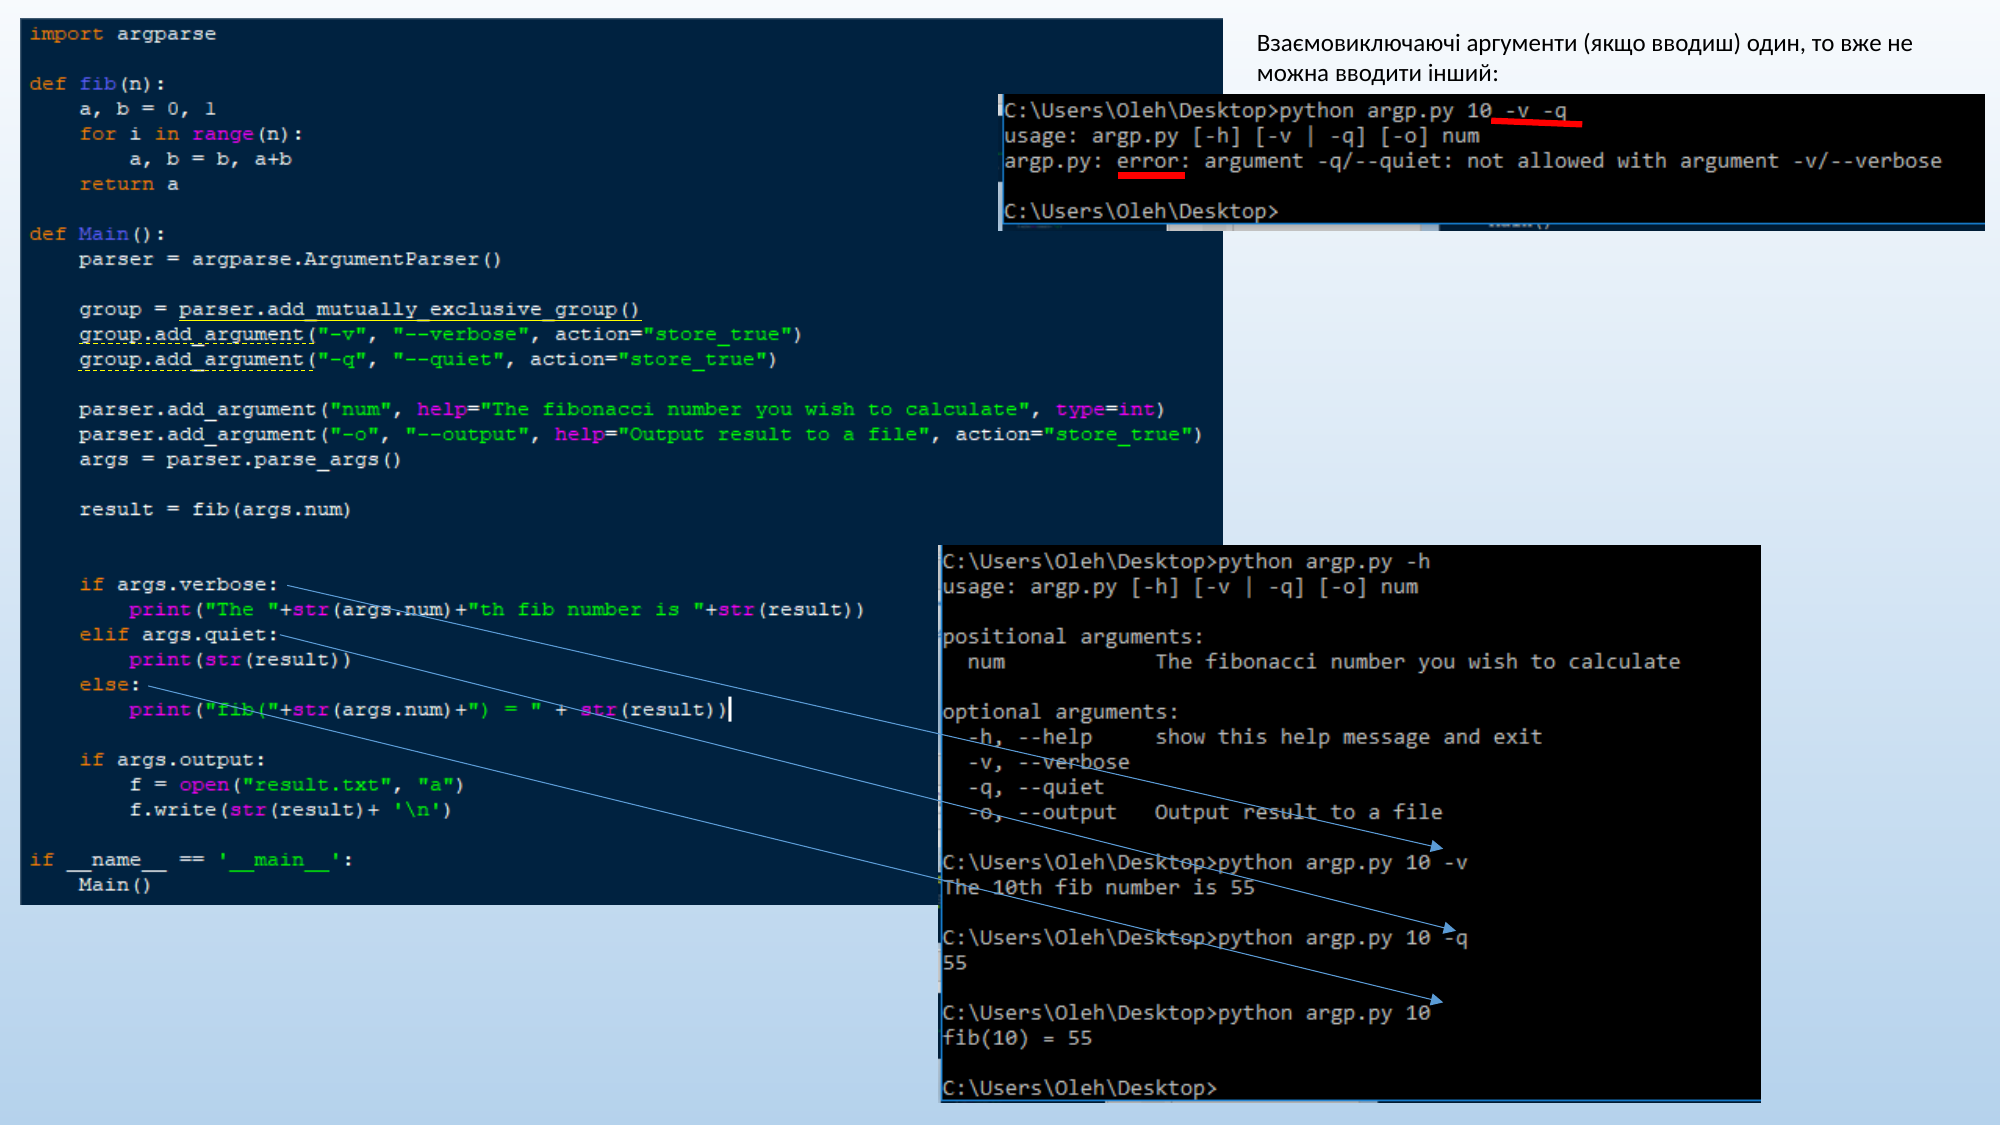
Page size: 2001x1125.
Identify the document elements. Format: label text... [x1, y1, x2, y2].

picture [20, 18, 1985, 1103]
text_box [148, 685, 1444, 1003]
text_box Взаємовиключаючі аргументи (якщо вводиш) один, то вже не можна вводити інший: [1242, 18, 1983, 94]
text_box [279, 634, 1457, 931]
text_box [1491, 120, 1583, 125]
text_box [287, 585, 1444, 634]
